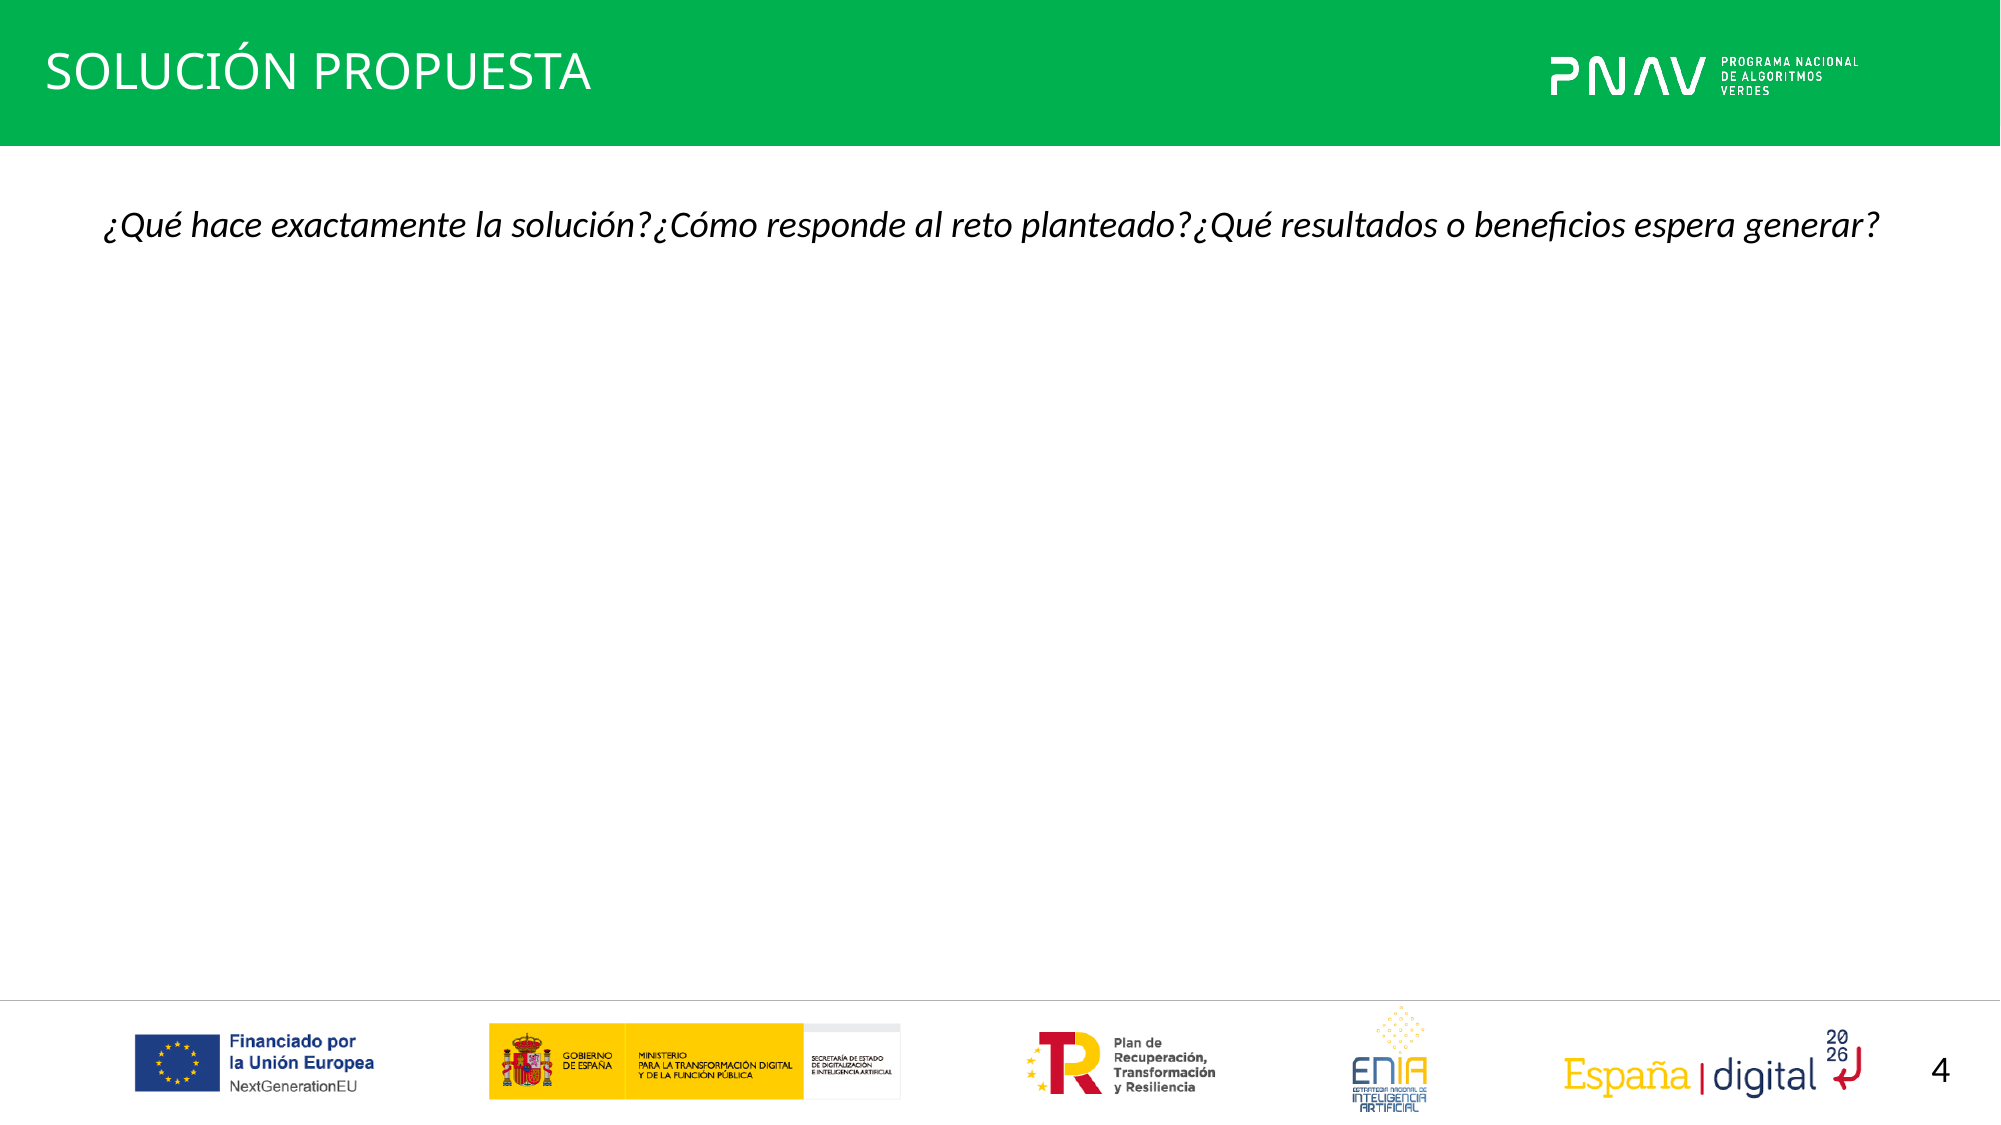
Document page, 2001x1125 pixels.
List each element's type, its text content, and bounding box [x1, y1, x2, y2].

picture [0, 1001, 2000, 1123]
text_box 4 [1916, 1037, 1961, 1096]
text_box ¿Qué hace exactamente la solución?¿Cómo responde al reto planteado?¿Qué resultados o beneficios espera generar? [87, 192, 1961, 253]
picture [0, 0, 2000, 146]
